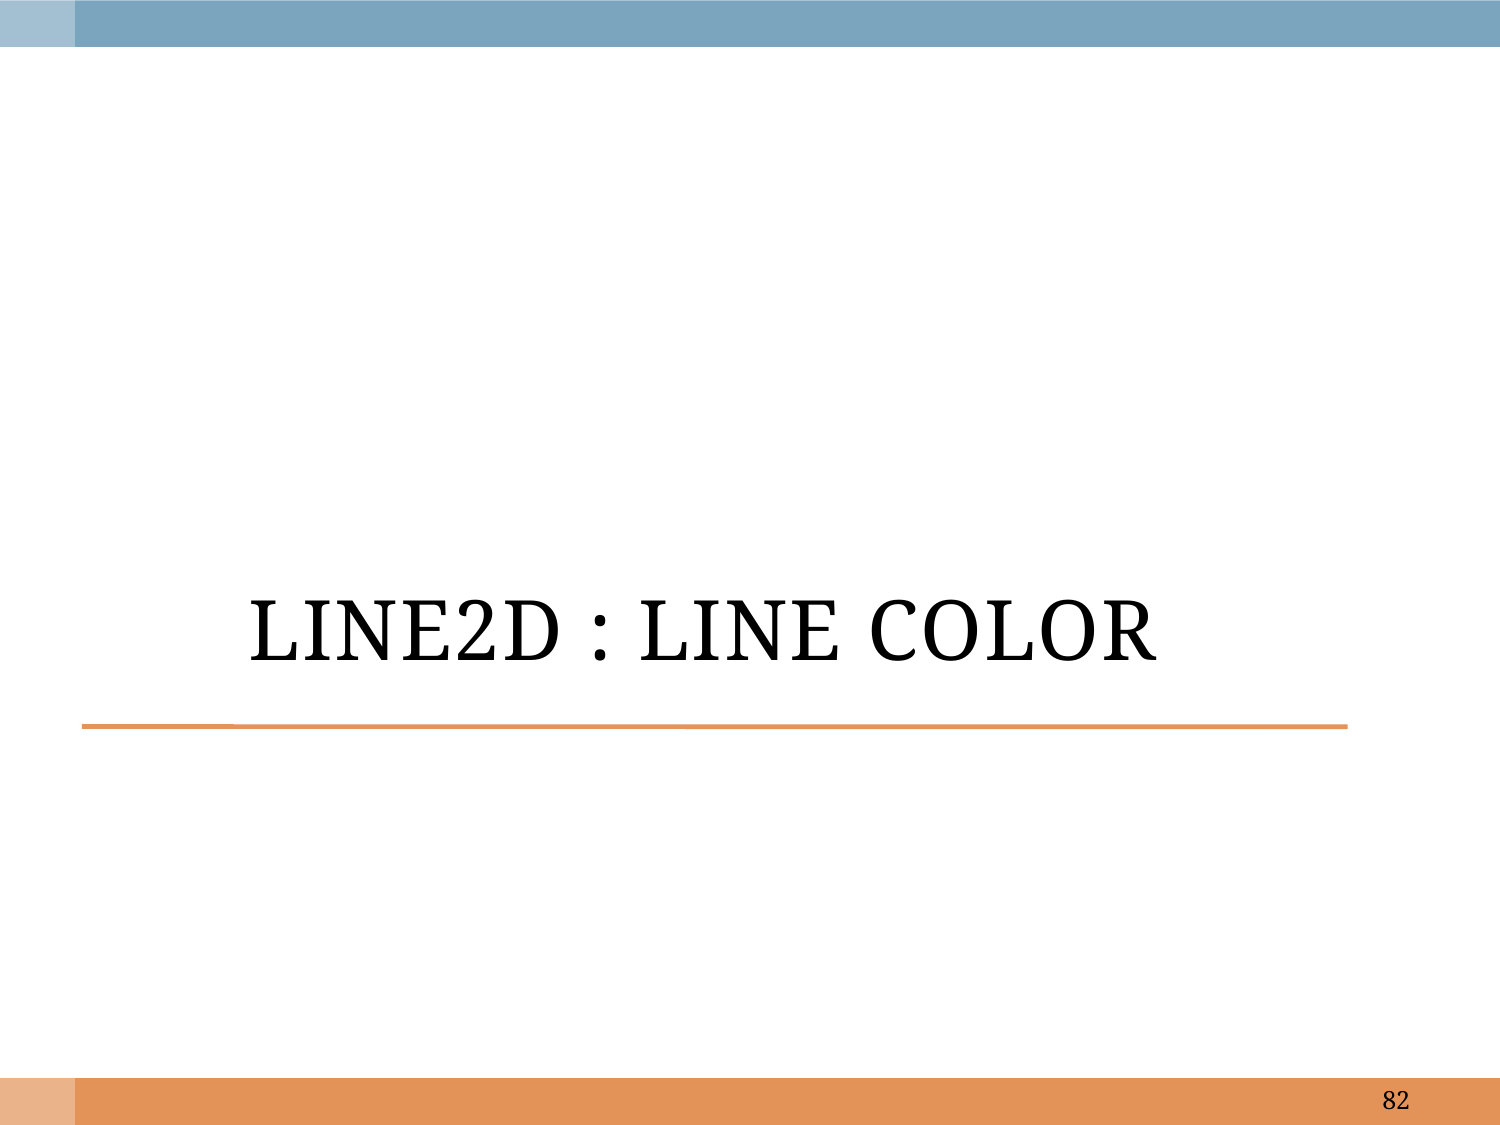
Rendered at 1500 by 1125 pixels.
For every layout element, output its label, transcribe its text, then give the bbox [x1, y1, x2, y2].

title Line2D : line color [82, 503, 1348, 751]
slide_number 82 [1074, 1078, 1425, 1125]
